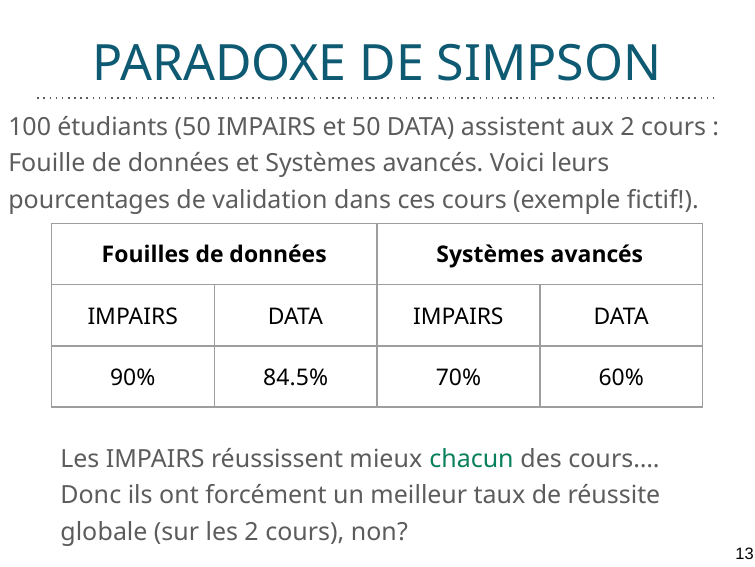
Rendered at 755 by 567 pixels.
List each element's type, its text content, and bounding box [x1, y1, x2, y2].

table_cell 70% [378, 347, 539, 406]
text_box [0, 0, 493, 65]
table_cell IMPAIRS [52, 285, 214, 345]
text_box 100 étudiants (50 IMPAIRS et 50 DATA) assistent aux 2 cours : Fouille de données et Systèmes avancés. Voici leurs pourcentages de validation dans ces cours (exemple fictif!). [8, 121, 755, 224]
table_cell DATA [541, 285, 702, 345]
text_box 13 [735, 539, 755, 561]
table_cell DATA [215, 285, 376, 345]
table_cell IMPAIRS [378, 285, 539, 345]
text_box Les IMPAIRS réussissent mieux chacun des cours…. Donc ils ont forcément un meilleur taux de réussite globale (sur les 2 cours), non? [45, 430, 717, 551]
table_header Systèmes avancés [378, 224, 702, 284]
table_cell 60% [541, 347, 702, 406]
table_header Fouilles de données [52, 224, 376, 284]
title PARADOXE DE SIMPSON [0, 0, 755, 121]
table_cell 84.5% [215, 347, 376, 406]
table_cell 90% [52, 347, 214, 406]
